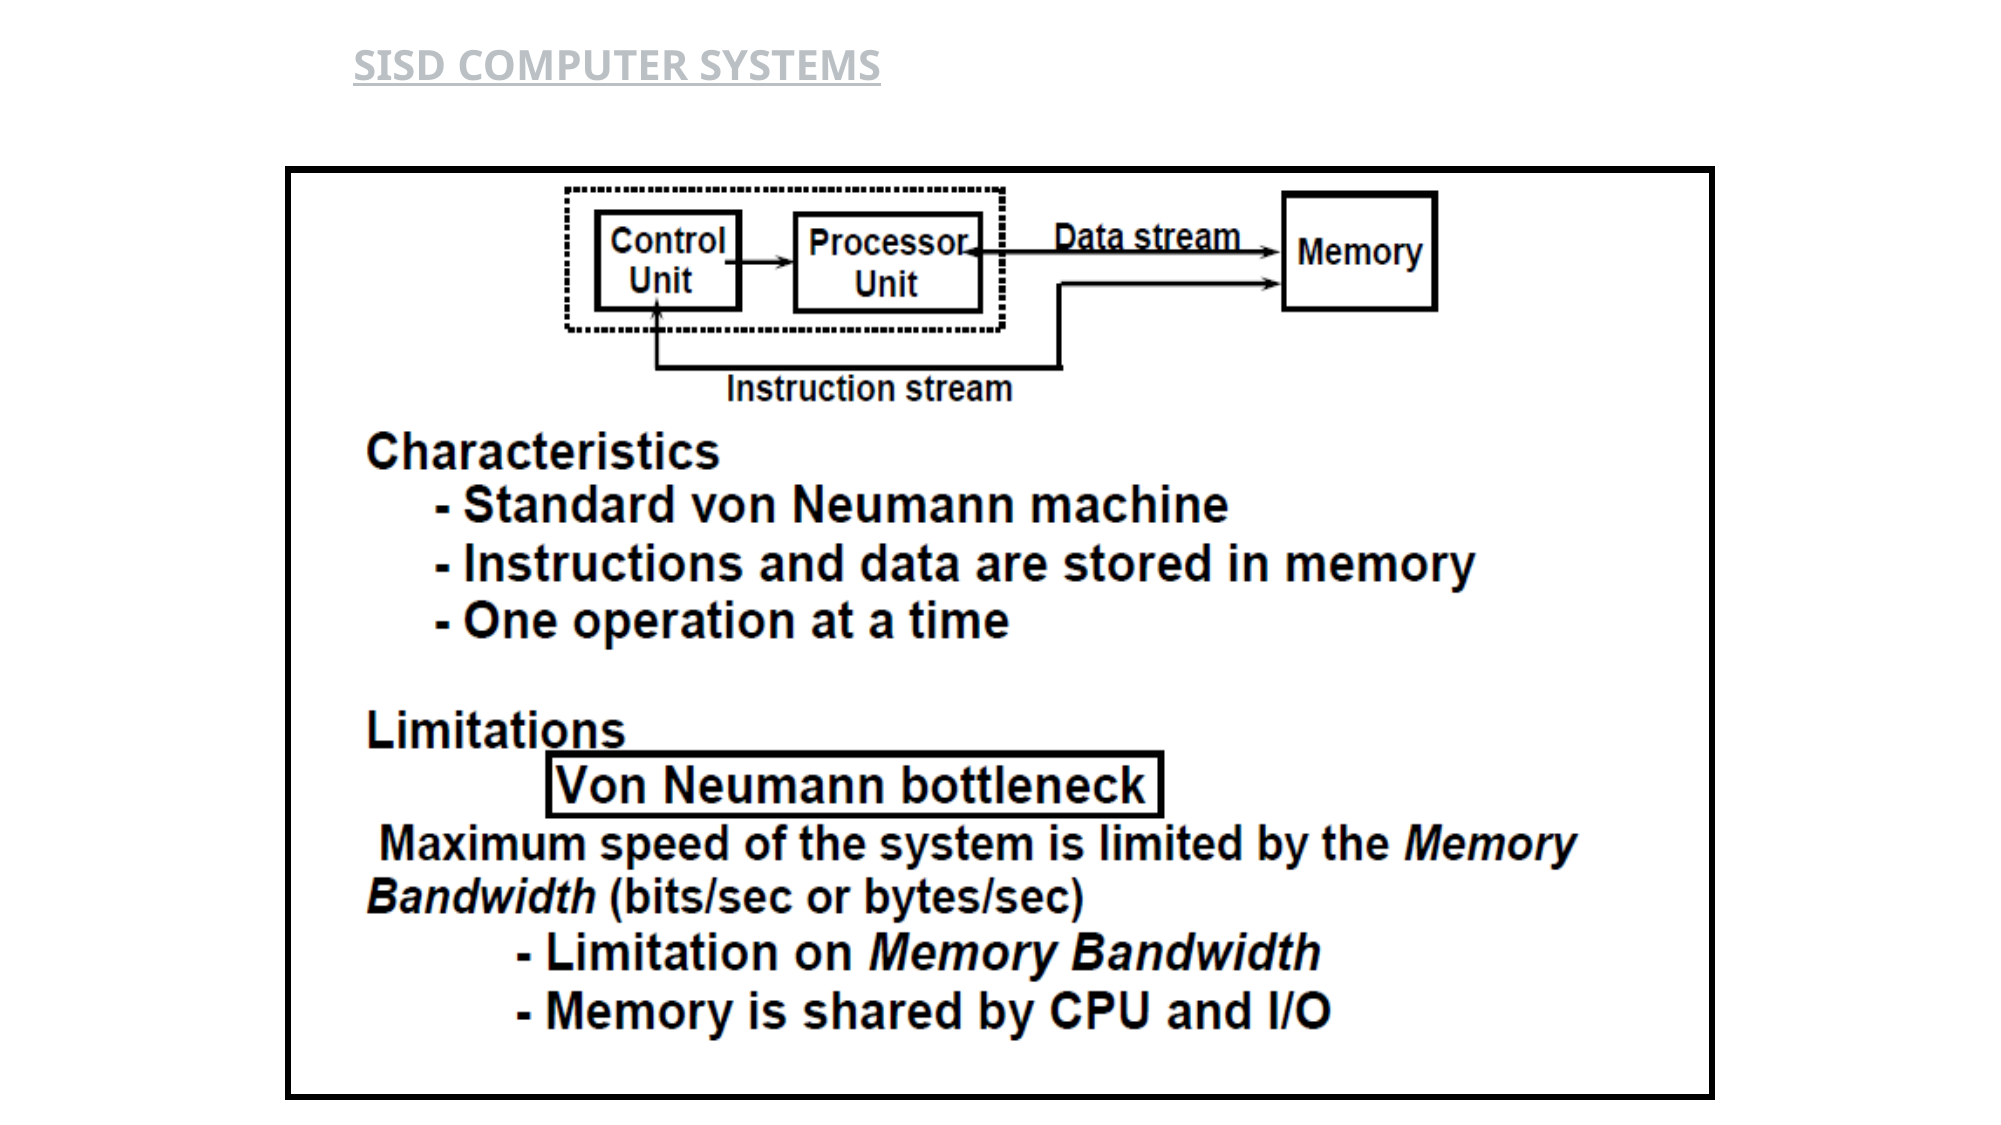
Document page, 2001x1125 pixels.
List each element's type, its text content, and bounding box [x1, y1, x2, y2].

picture [291, 172, 1709, 1094]
text_box SISD COMPUTER SYSTEMS [338, 31, 1296, 96]
